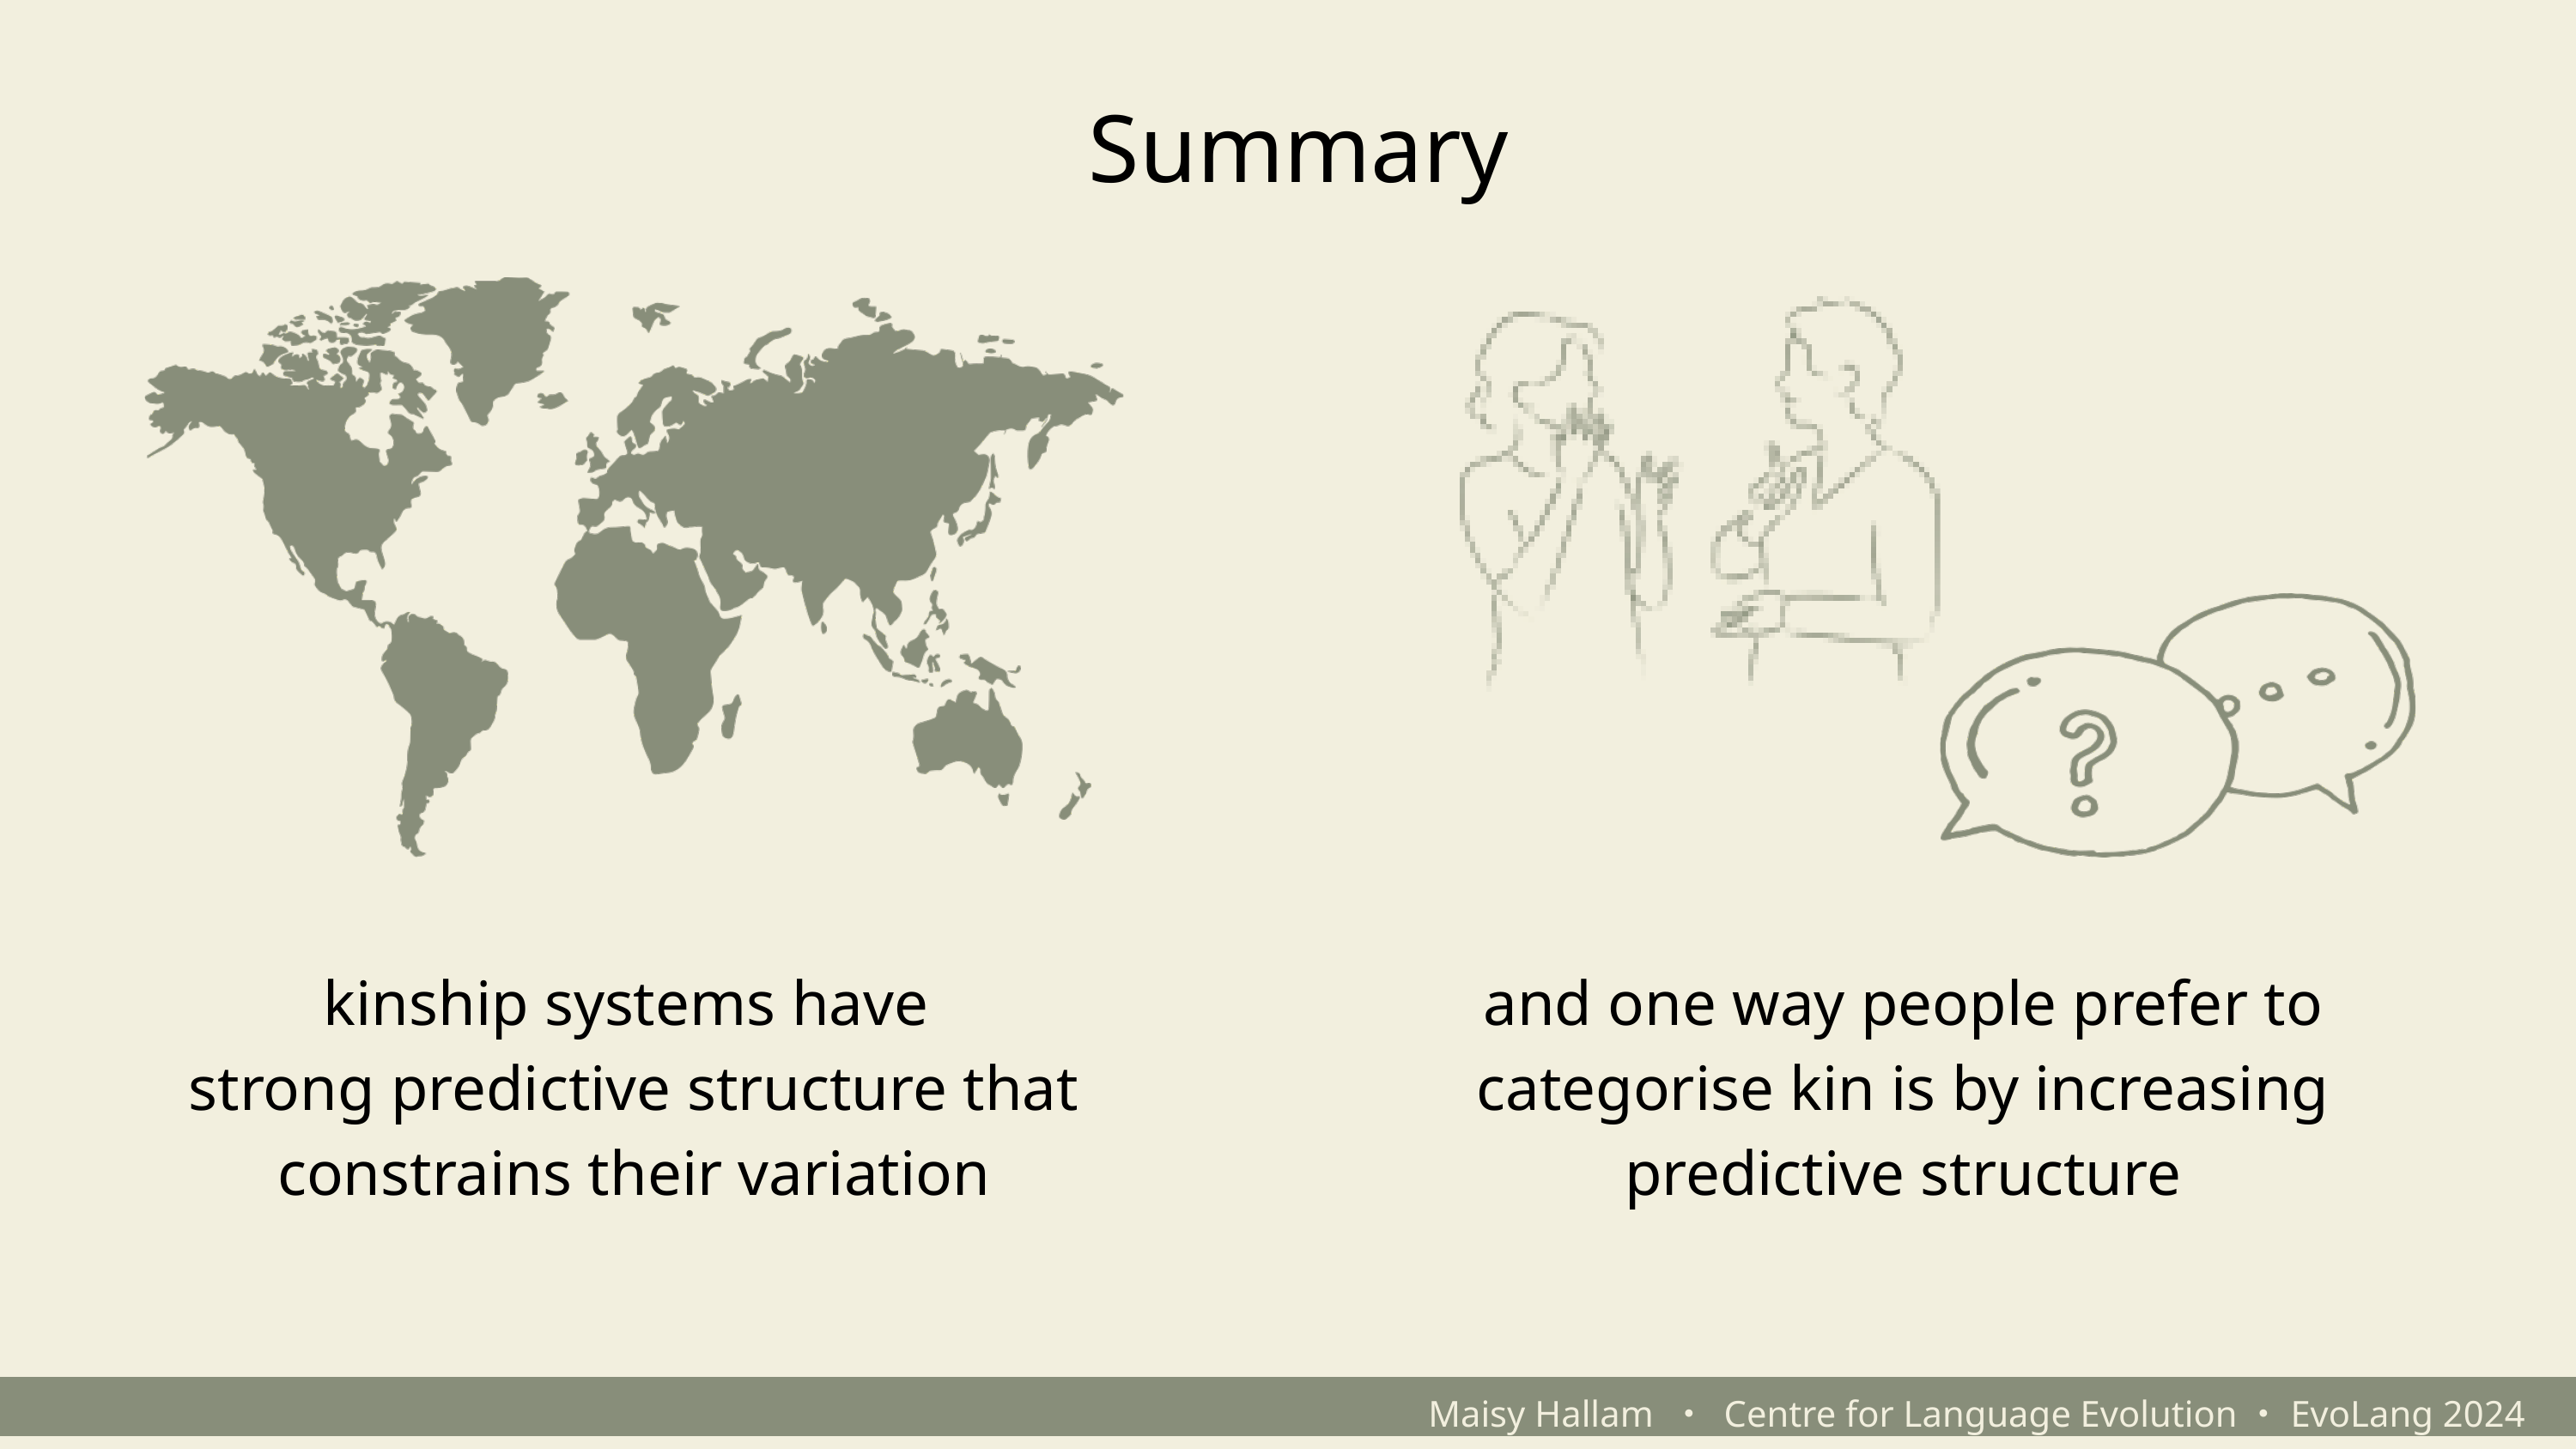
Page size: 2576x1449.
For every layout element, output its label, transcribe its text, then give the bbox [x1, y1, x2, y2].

text_box [144, 277, 1124, 858]
text_box Summary [1041, 70, 1557, 202]
text_box kinship systems have strong predictive structure that constrains their variation [89, 952, 1179, 1208]
text_box [1460, 296, 1941, 692]
text_box and one way people prefer to categorise kin is by increasing predictive structure [1375, 952, 2432, 1208]
text_box [1940, 593, 2416, 858]
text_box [0, 1376, 2576, 1437]
